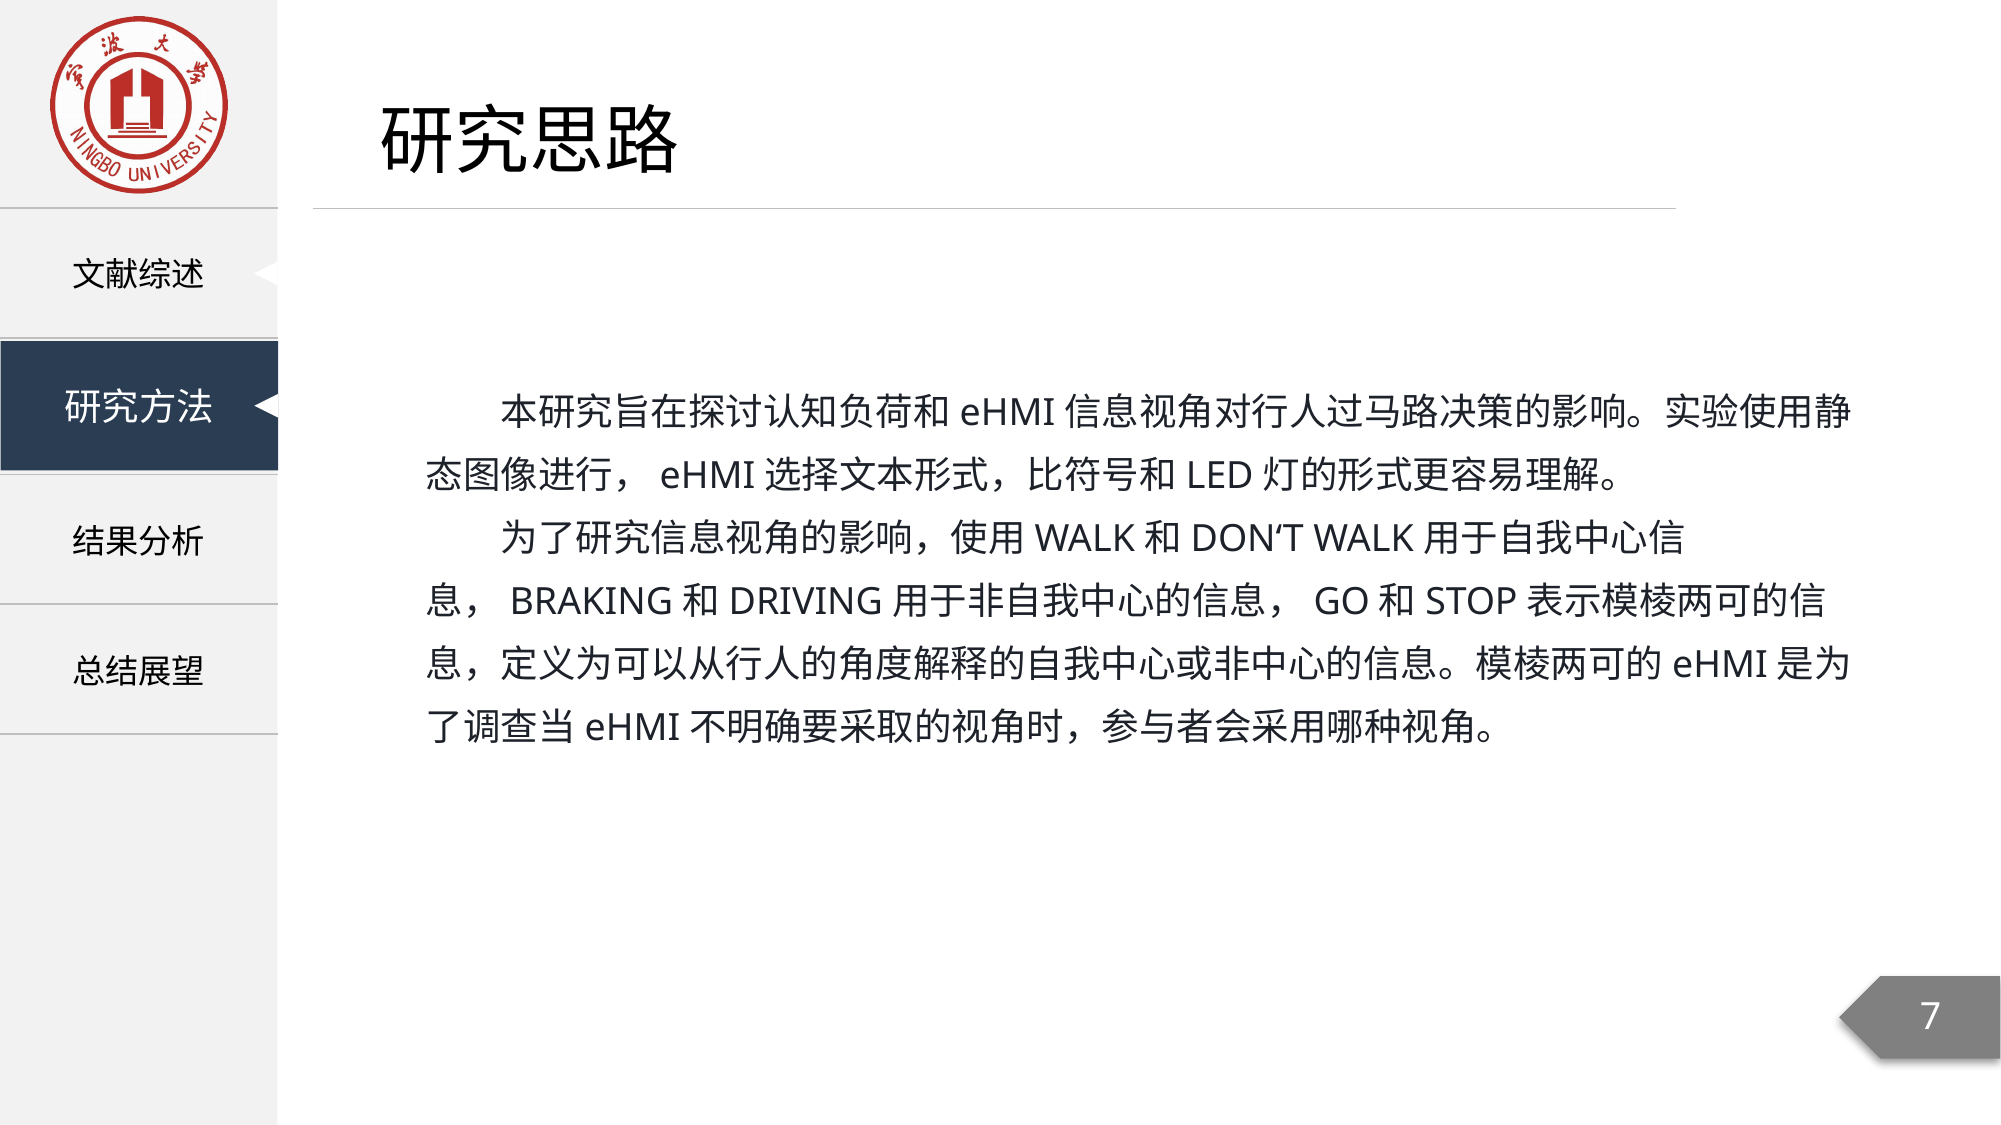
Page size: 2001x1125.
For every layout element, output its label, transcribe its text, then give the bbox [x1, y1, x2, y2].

text_box 研究思路 [364, 85, 695, 190]
picture [50, 16, 228, 194]
text_box 本研究旨在探讨认知负荷和eHMI信息视角对行人过马路决策的影响。实验使用静态图像进行，eHMI选择文本形式，比符号和LED灯的形式更容易理解。 为了研究信息视角的影响，使用WALK和DON‘T WALK用于自我中心信息，BRAKING和DRIVING用于非自我中心的信息，GO和STOP表示模棱两可的信息，定义为可以从行人的角度解释的自我中心或非中心的信息。模棱两可的eHMI是为了调查当eHMI不明确要采取的视角时，参与者会采用哪种视角。 [410, 362, 1871, 756]
